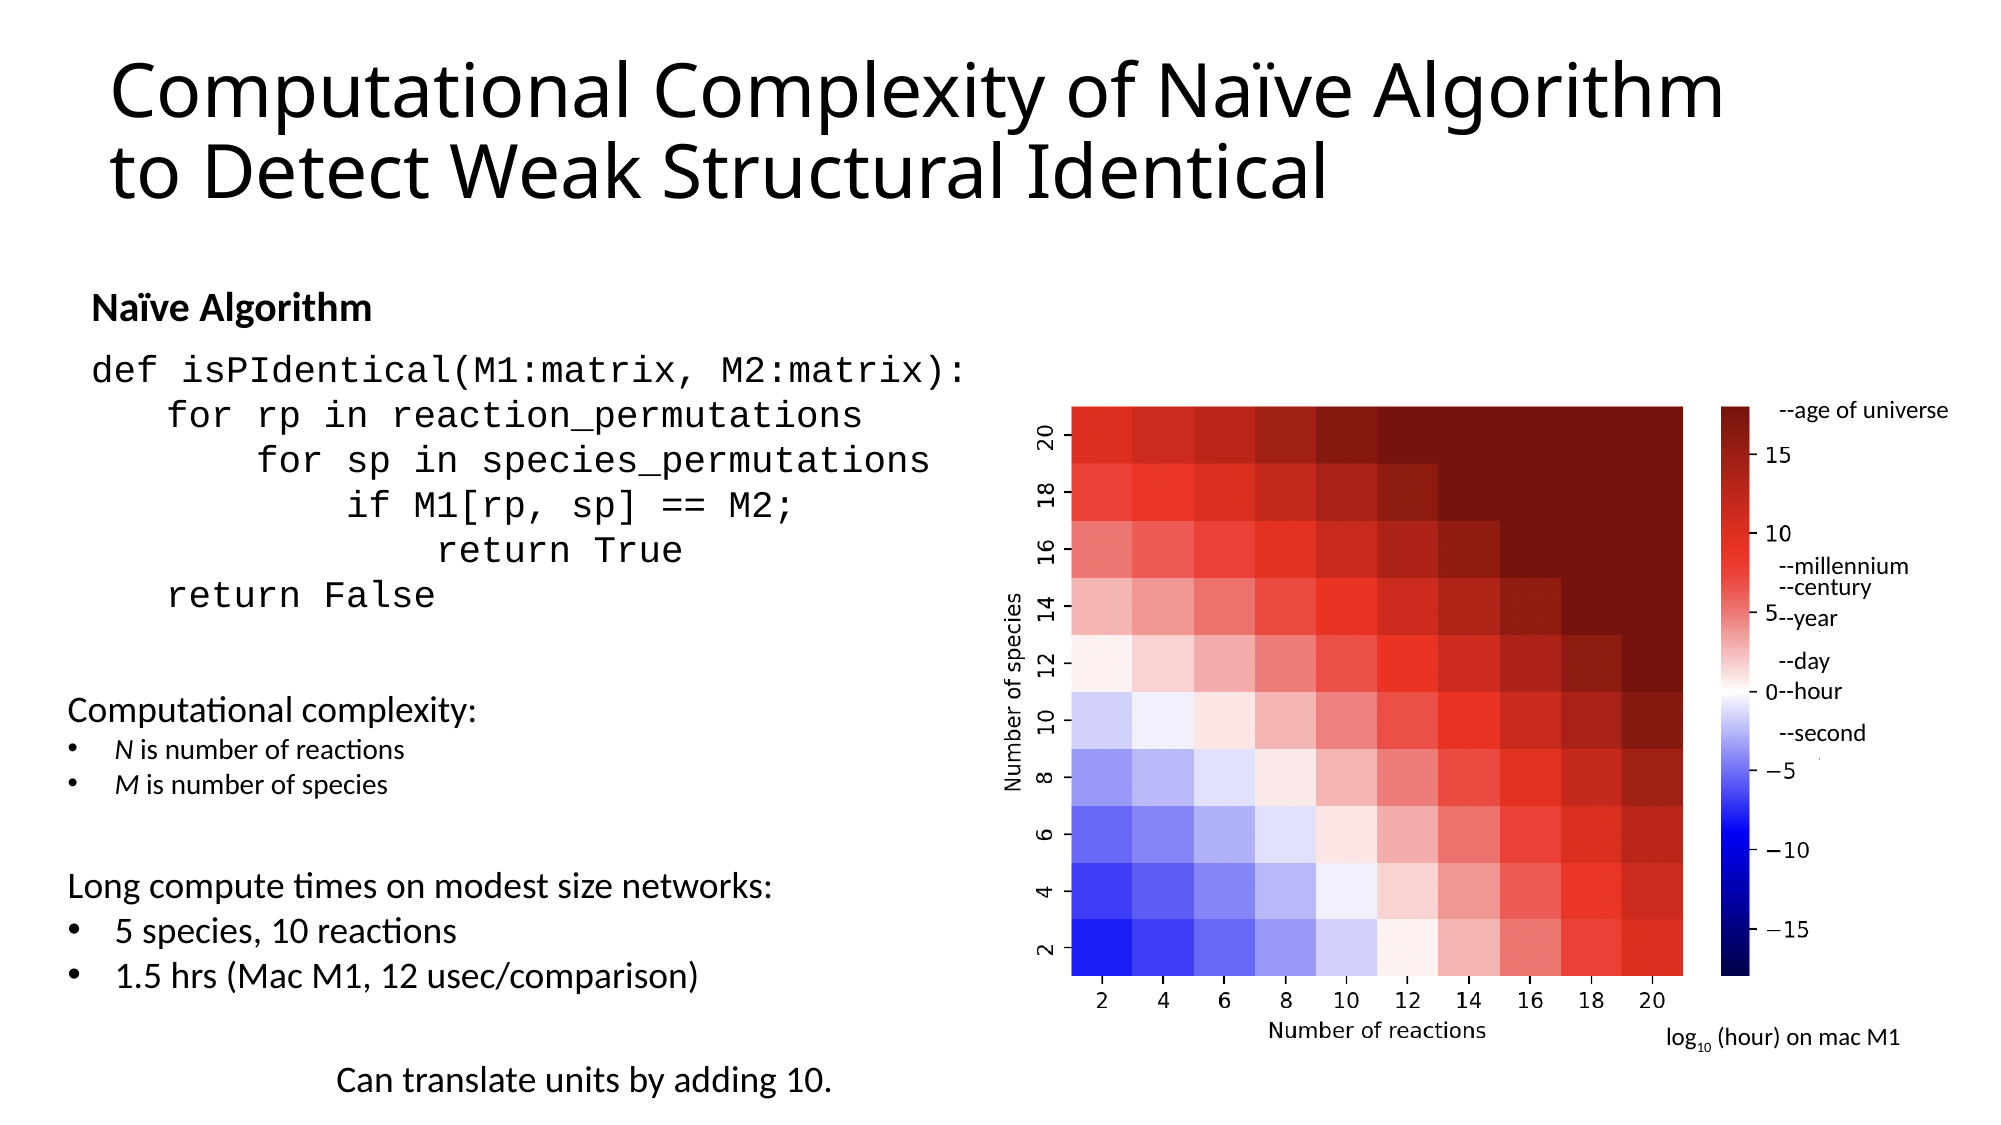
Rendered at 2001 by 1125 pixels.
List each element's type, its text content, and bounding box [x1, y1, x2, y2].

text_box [52, 677, 802, 1005]
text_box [73, 272, 986, 671]
text_box log10 (hour) on mac M1 [1651, 1013, 1916, 1063]
text_box Can translate units by adding 10. [321, 1048, 849, 1108]
title Computational Complexity of Naïve Algorithm to Detect Weak Structural Identical [94, 25, 1820, 243]
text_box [1763, 386, 1965, 755]
picture [994, 370, 1820, 1049]
